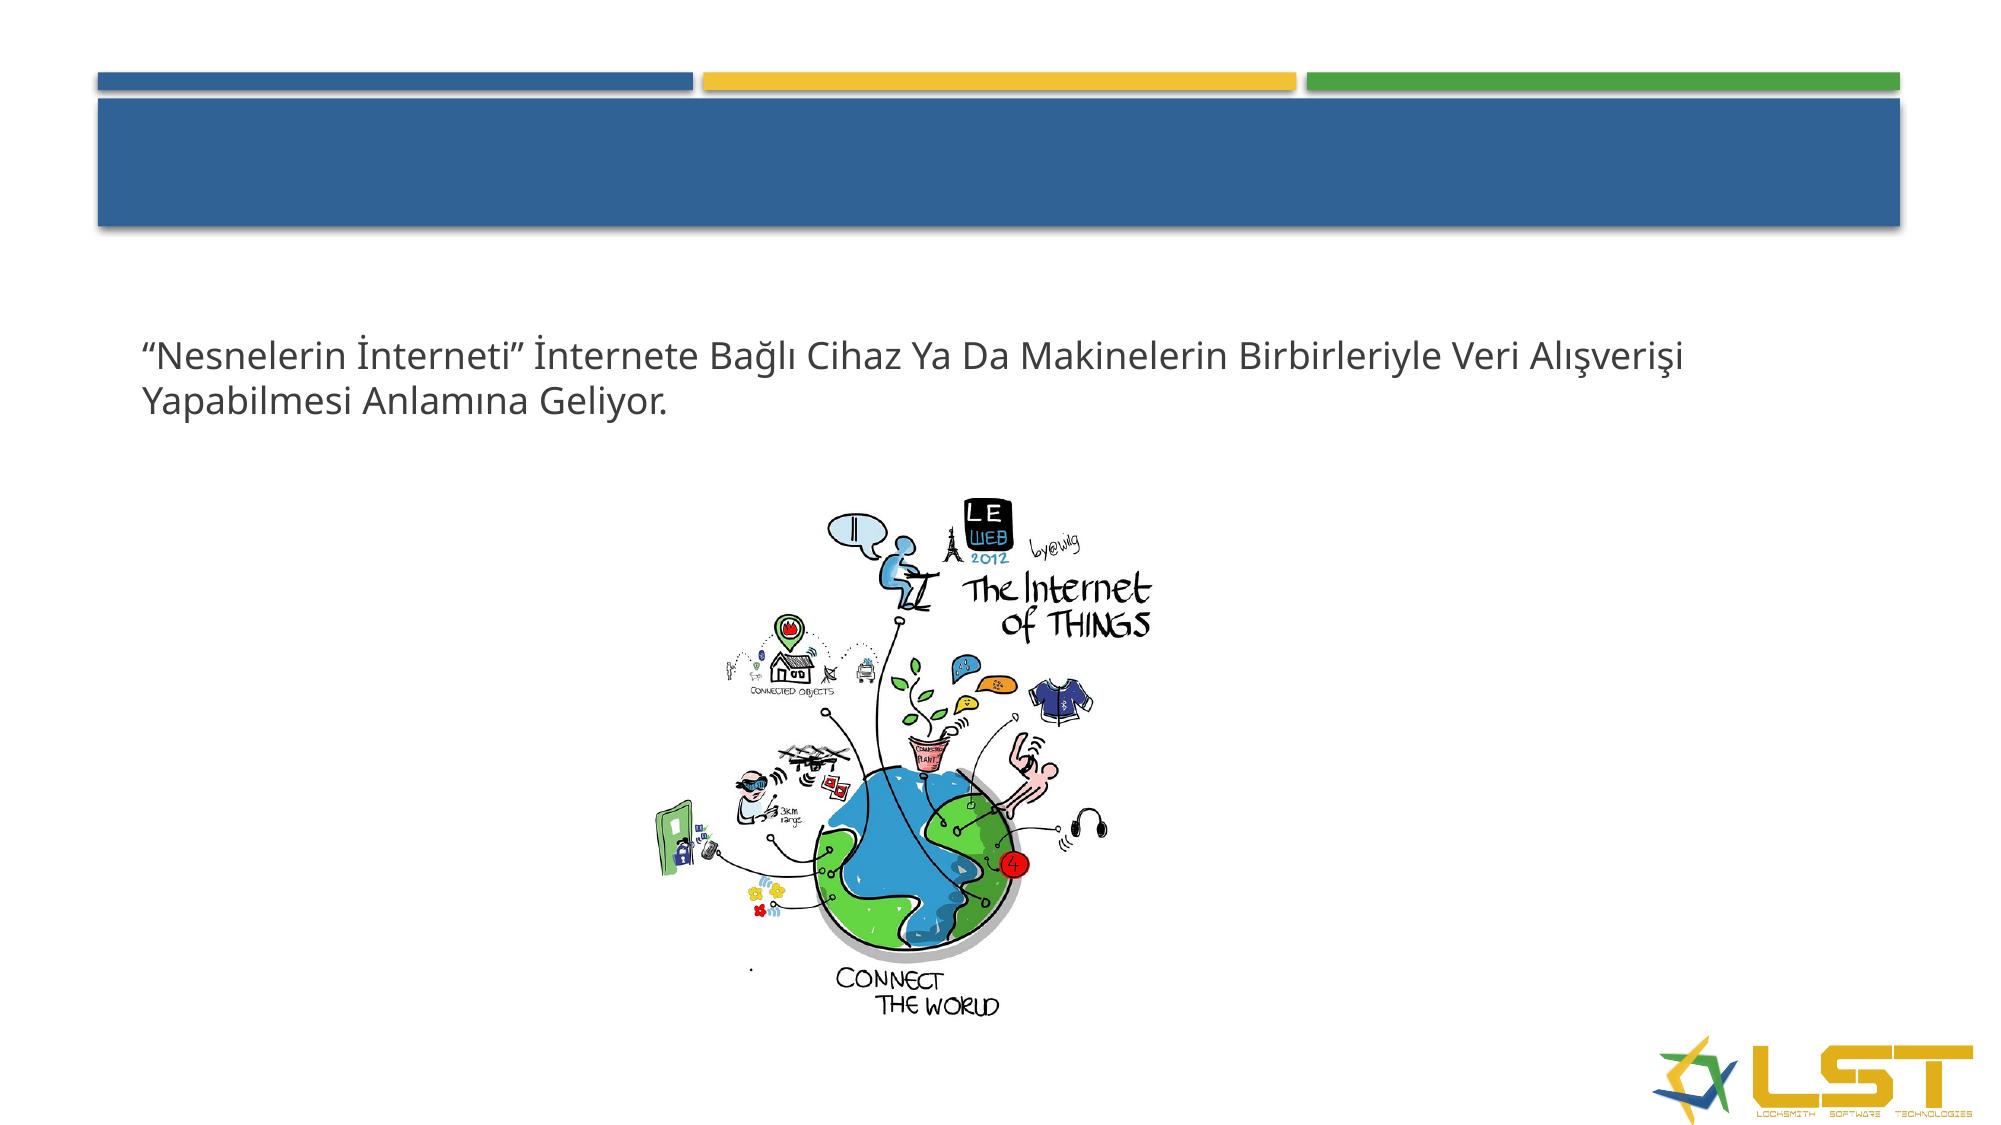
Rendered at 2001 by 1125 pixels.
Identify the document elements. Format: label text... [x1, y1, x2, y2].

picture [1651, 1034, 1974, 1125]
list “Nesnelerin İnterneti” İnternete Bağlı Cihaz Ya Da Makinelerin Birbirleriyle Veri Alışverişi Yapabilmesi Anlamına Geliyor. [127, 90, 1875, 794]
picture [616, 497, 1216, 1035]
